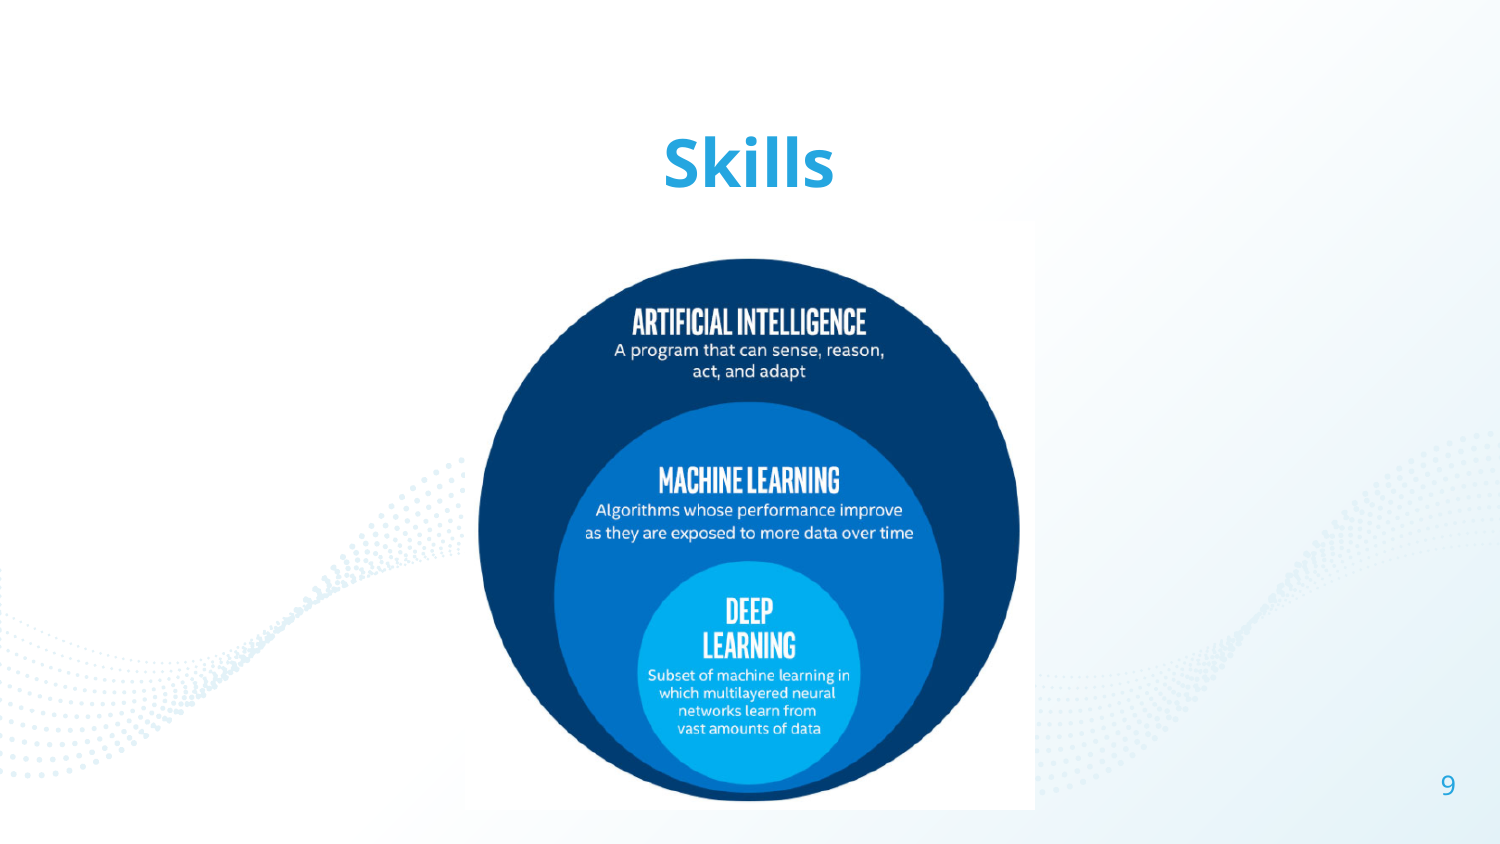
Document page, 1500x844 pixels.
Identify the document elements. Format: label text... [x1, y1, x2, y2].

title Skills [170, 137, 1330, 203]
picture [464, 221, 1035, 810]
slide_number 9 [1366, 754, 1457, 819]
